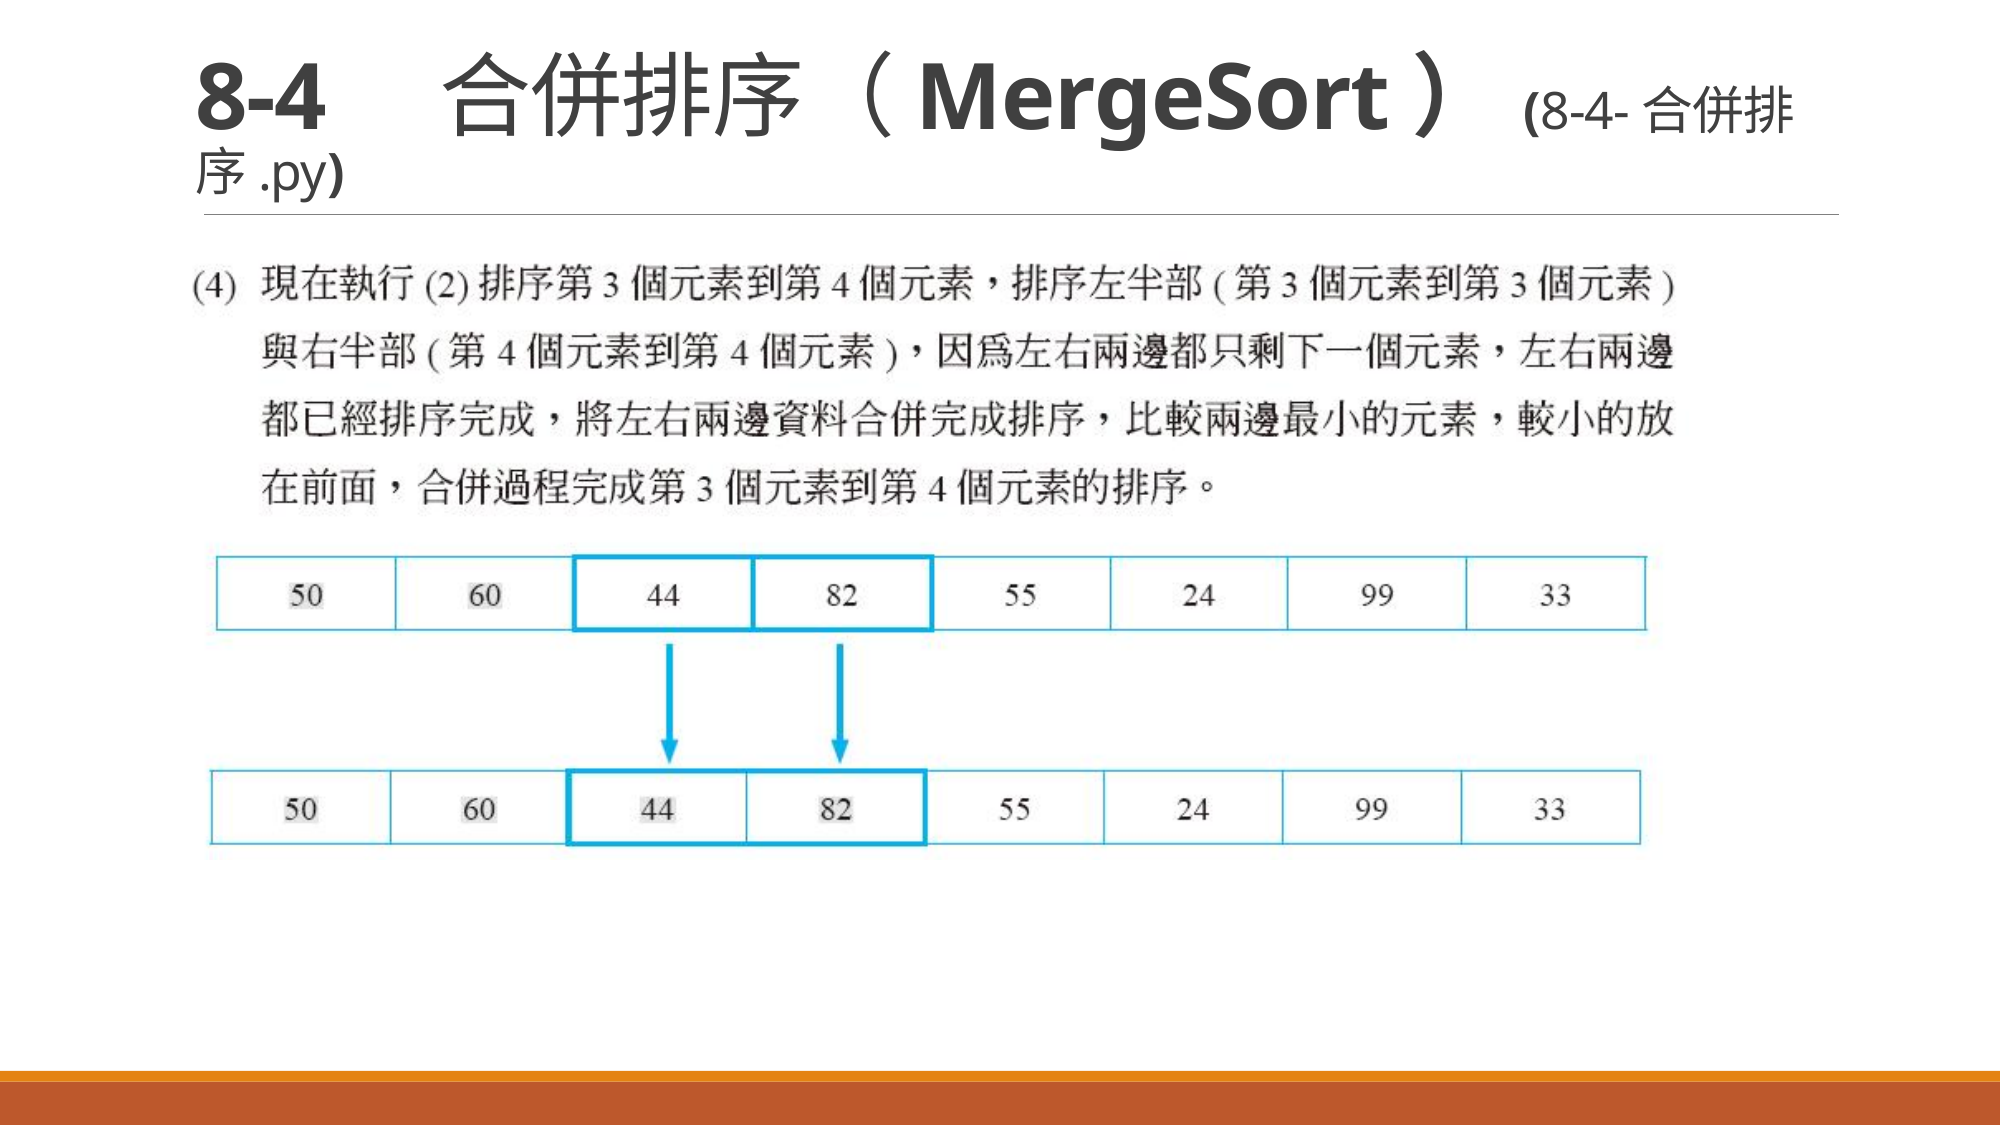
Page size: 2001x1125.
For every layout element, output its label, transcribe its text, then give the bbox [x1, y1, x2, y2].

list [179, 251, 1692, 860]
title 8-4 合併排序（MergeSort）(8-4-合併排序.py) [180, 47, 1830, 209]
